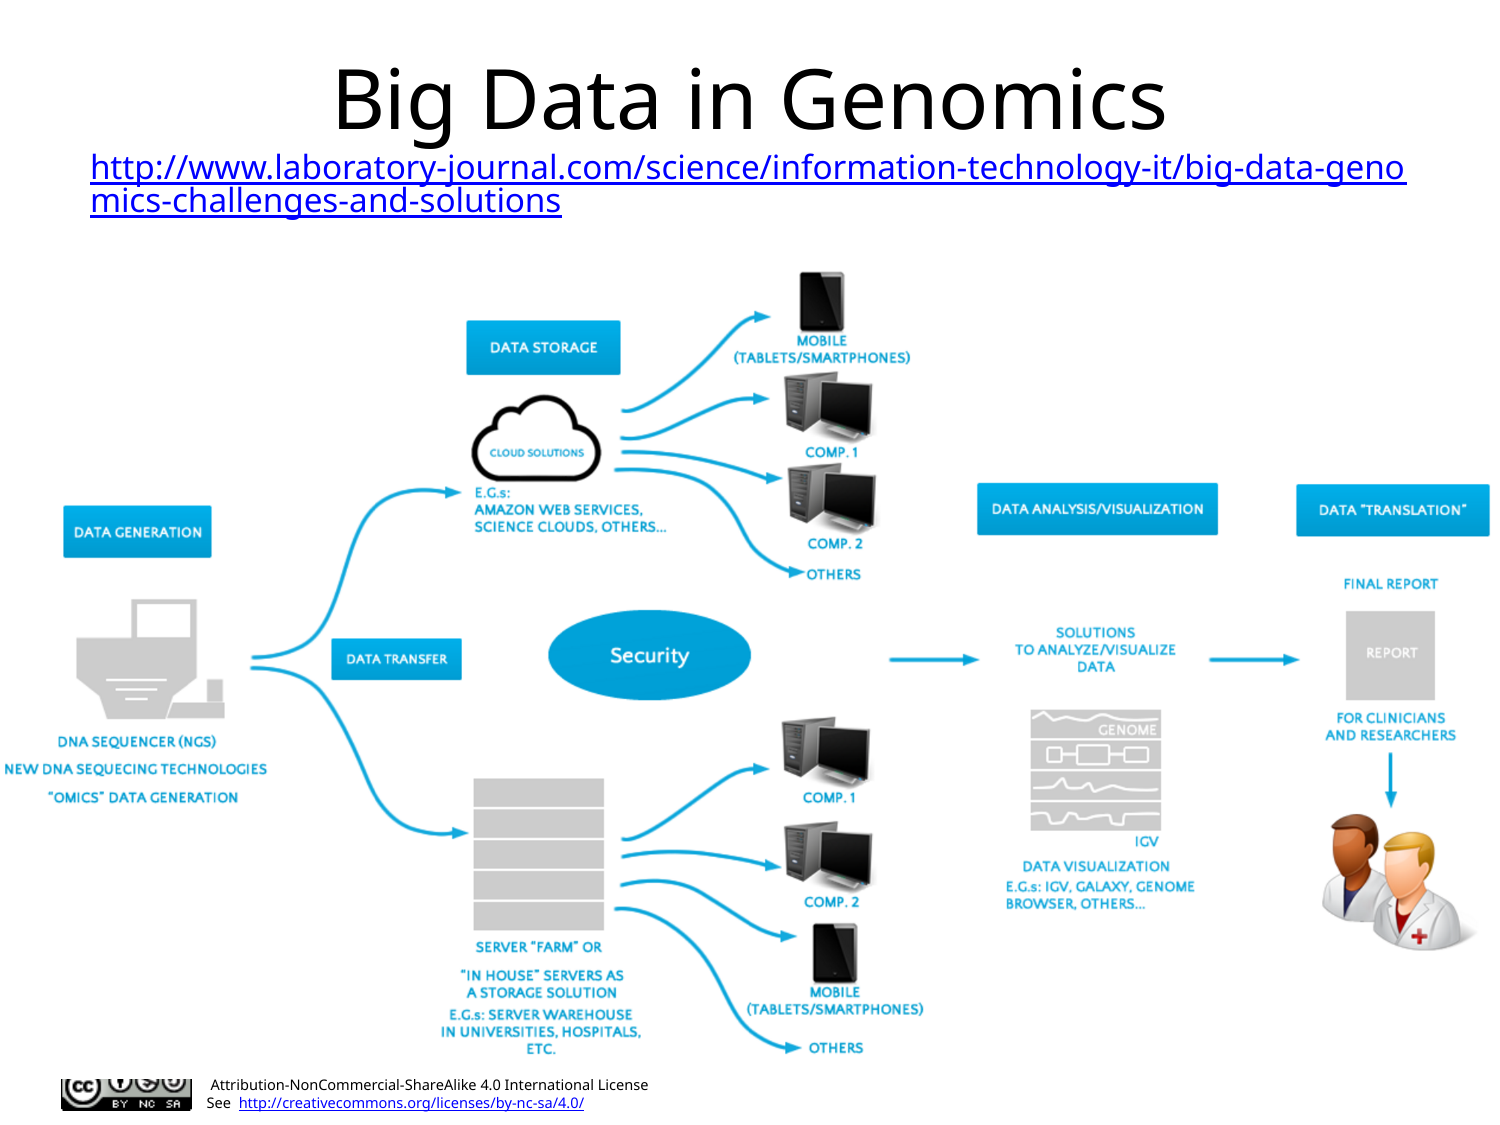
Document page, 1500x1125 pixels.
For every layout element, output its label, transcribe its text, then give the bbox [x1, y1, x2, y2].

picture [0, 263, 1500, 1111]
title Big Data in Genomics http://www.laboratory-journal.com/science/information-technology-it/big-data-genomics-challenges-and-solutions [75, 45, 1425, 233]
